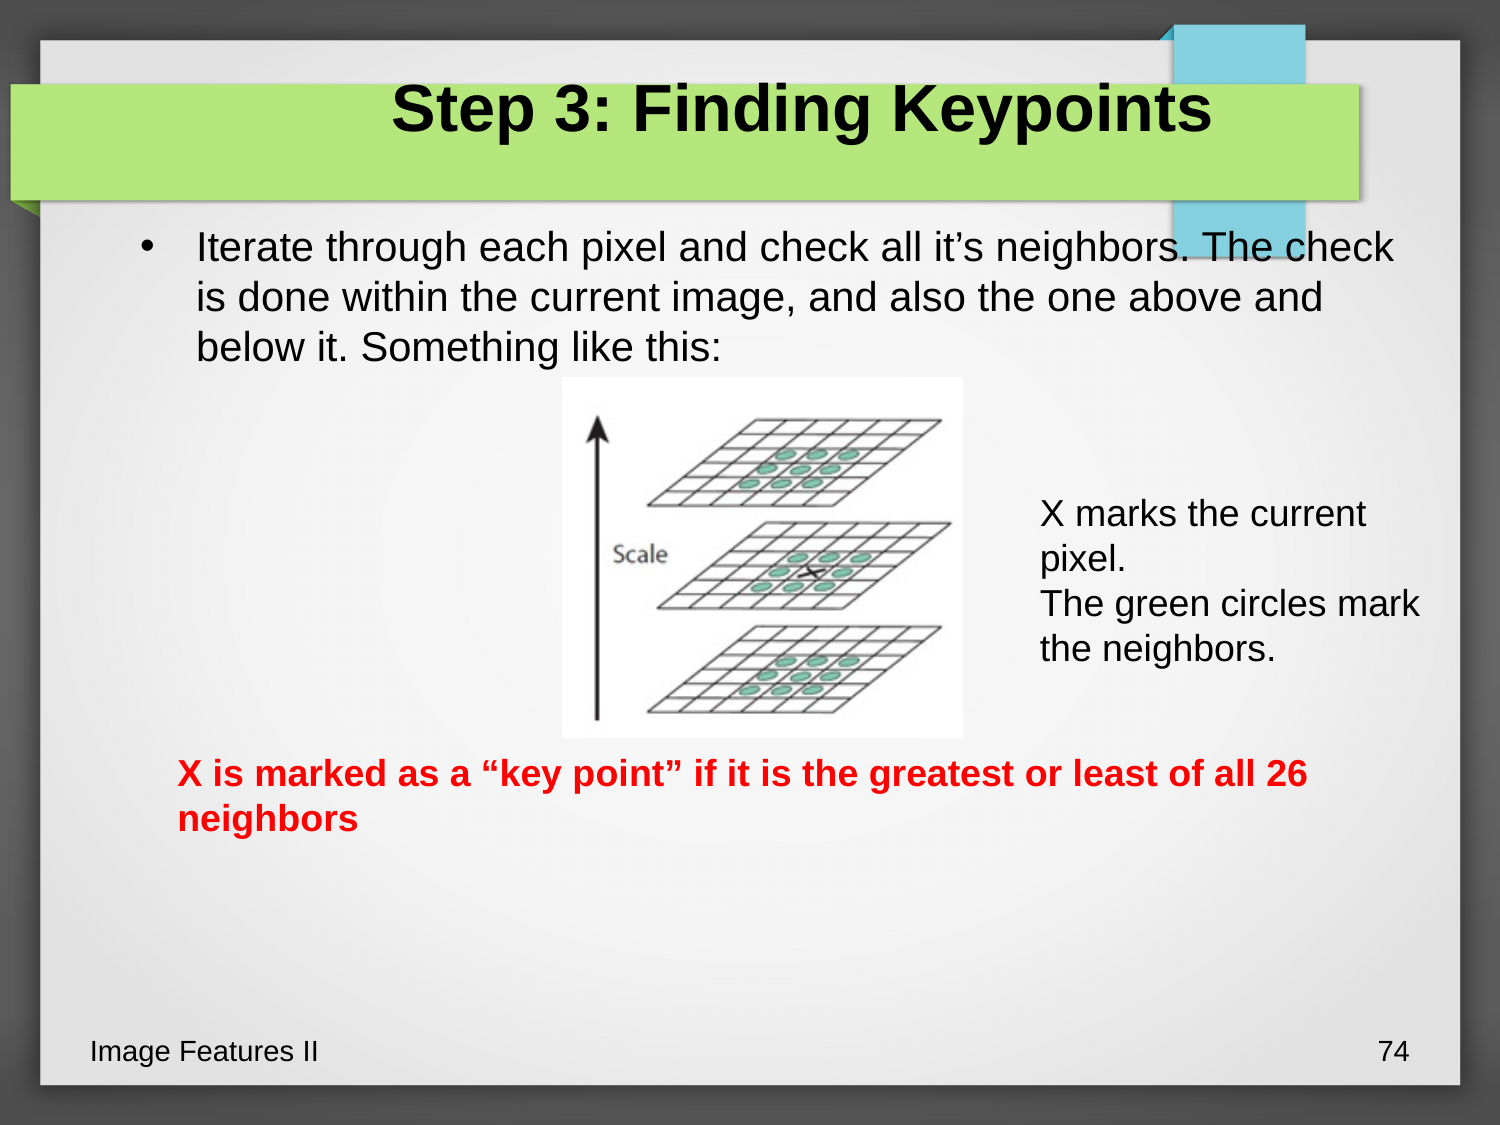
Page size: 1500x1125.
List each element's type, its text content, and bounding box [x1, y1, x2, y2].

text_box X marks the current pixel. The green circles mark the neighbors. [1025, 482, 1450, 677]
text_box 71 [1074, 1024, 1425, 1103]
text_box Iterate through each pixel and check all it’s neighbors. The check is done within the current image, and also the one above and below it. Something like this: [125, 212, 1450, 967]
text_box X is marked as a “key point” if it is the greatest or least of all 26 neighbors [162, 741, 1363, 846]
text_box Step 3: Finding Keypoints [99, 12, 1450, 232]
picture [0, 0, 1500, 1125]
text_box Image Features II [75, 1024, 425, 1103]
